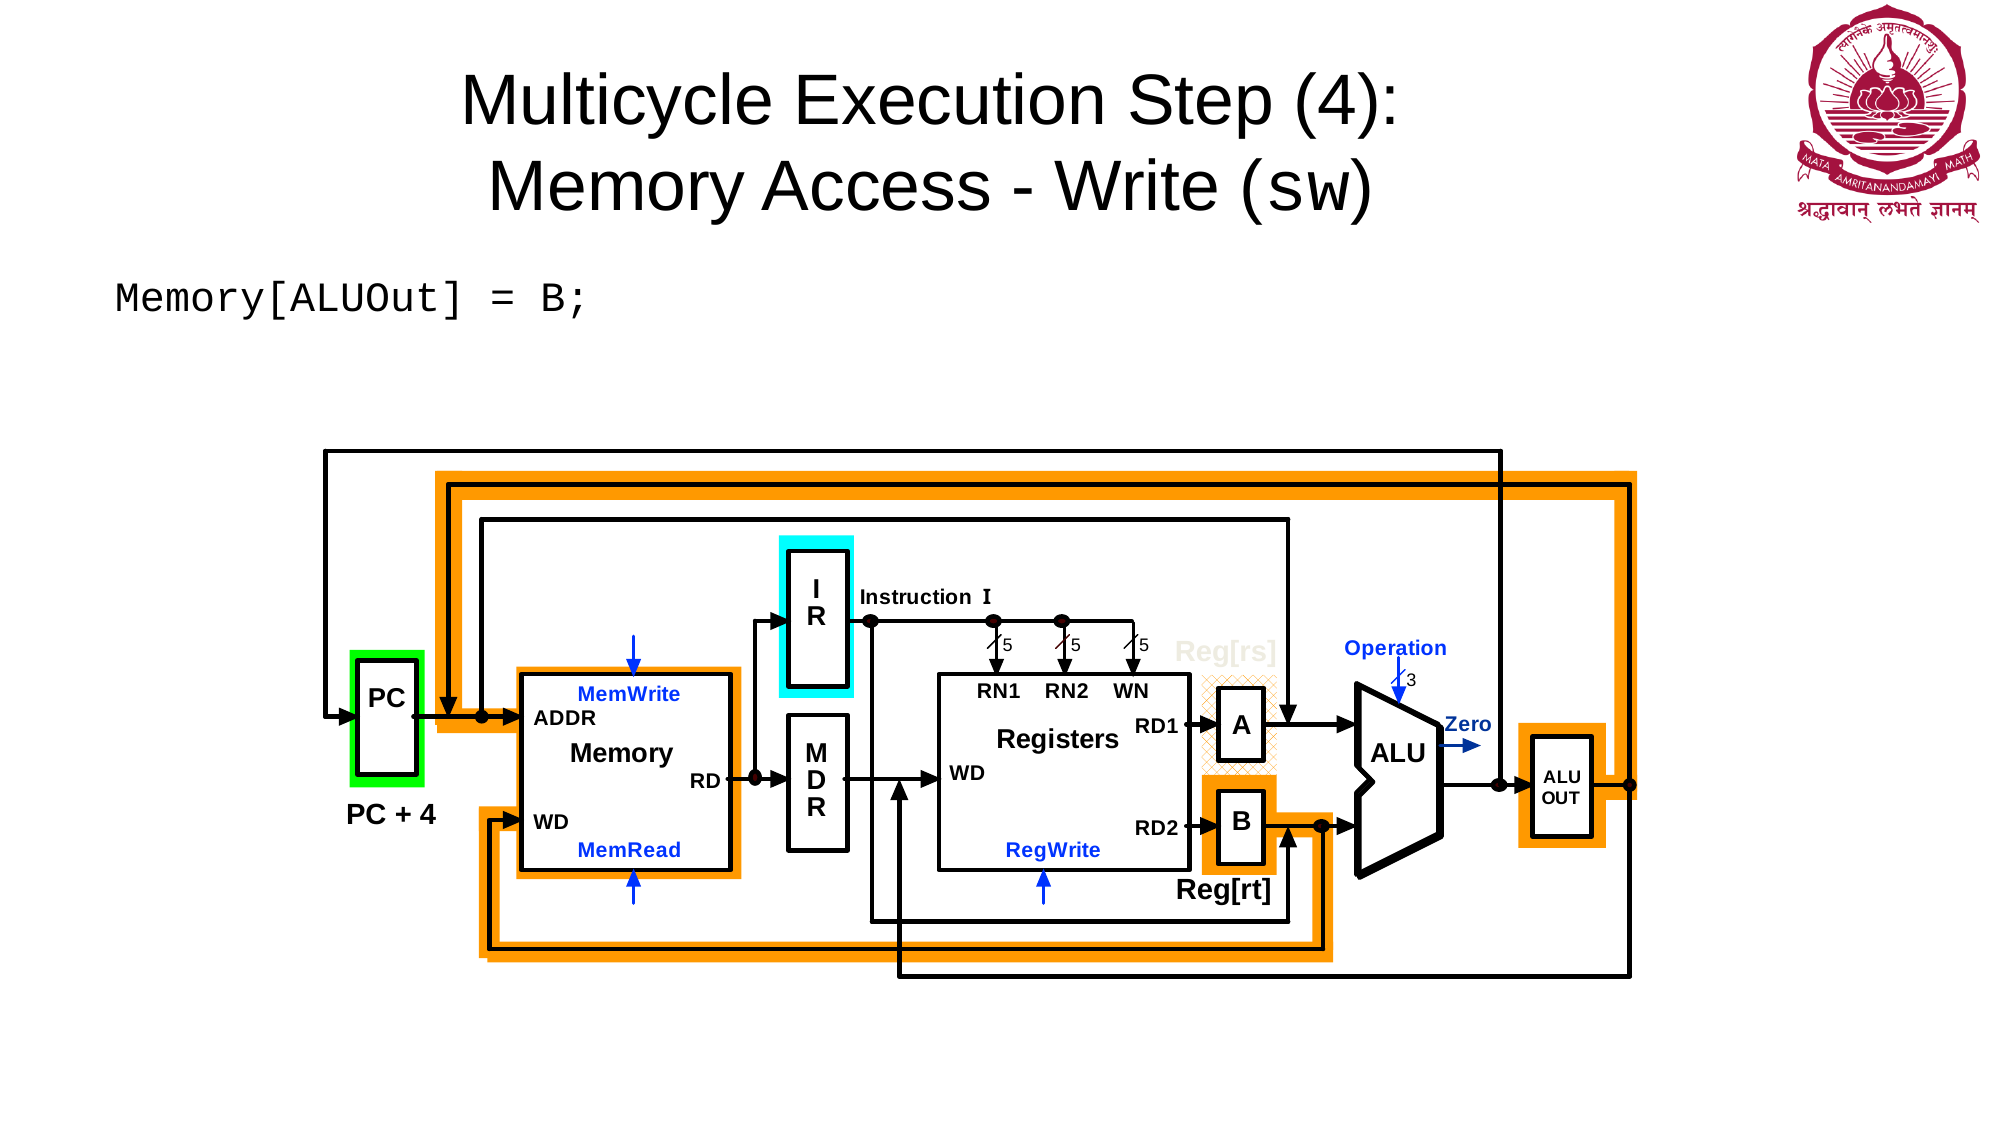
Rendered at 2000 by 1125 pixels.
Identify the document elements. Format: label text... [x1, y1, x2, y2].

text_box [309, 447, 1641, 997]
picture [1776, 1, 2000, 225]
title Multicycle Execution Step (4): Memory Access - Write (sw) [99, 45, 1763, 233]
list Memory[ALUOut] = B; [99, 262, 1900, 1005]
